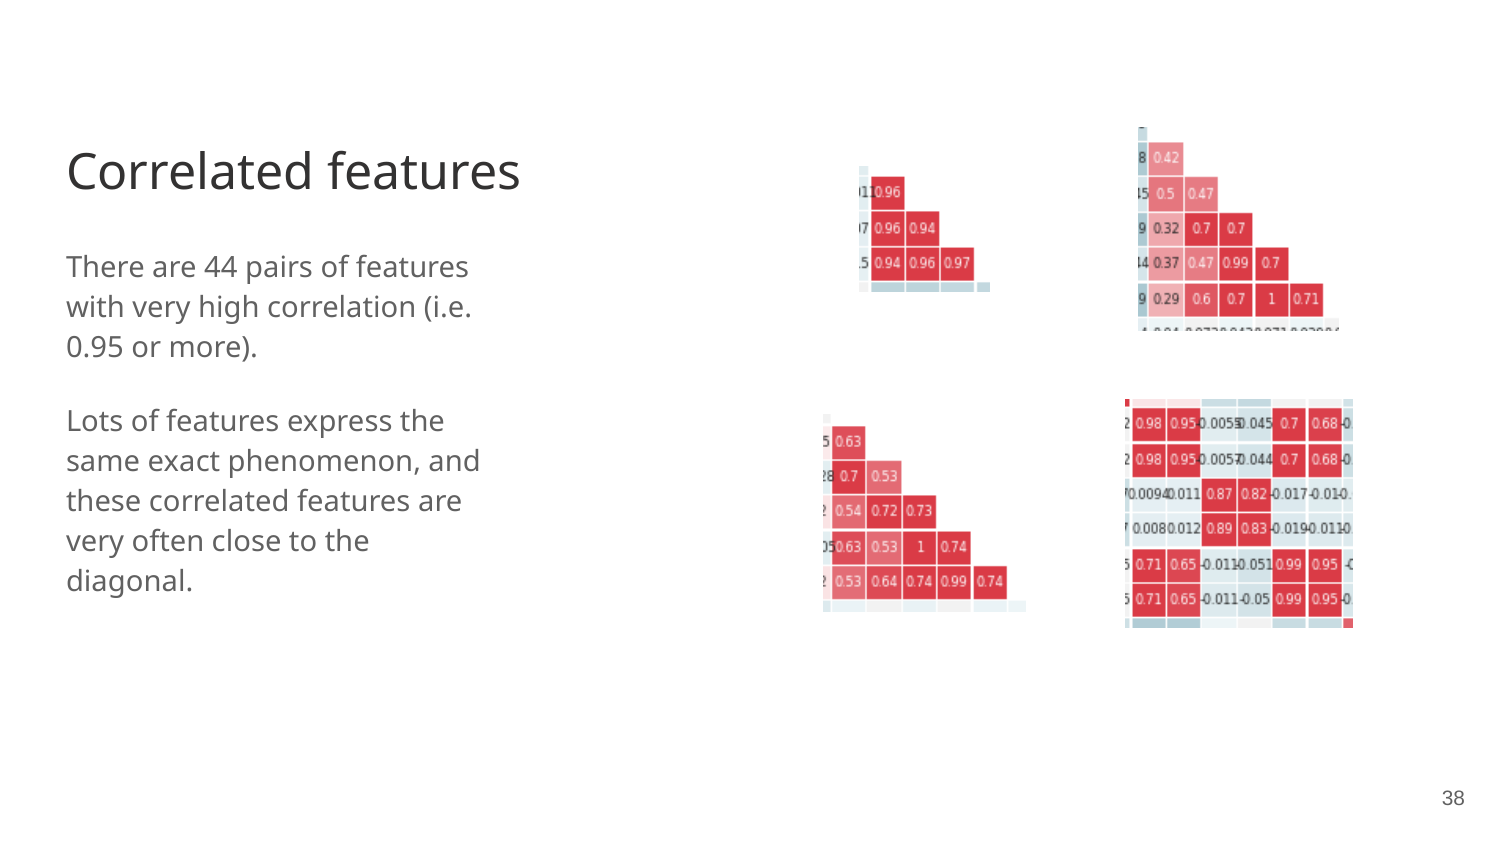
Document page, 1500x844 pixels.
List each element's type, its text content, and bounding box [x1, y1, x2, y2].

picture [823, 414, 1026, 612]
title Correlated features [51, 91, 569, 216]
picture [1125, 398, 1353, 628]
picture [859, 166, 990, 292]
picture [1138, 127, 1340, 331]
list There are 44 pairs of features with very high correlation (i.e. 0.95 or more). Lots of features express the same exact phenomenon, and these correlated features are very often close to the diagonal. [51, 227, 512, 750]
slide_number ‹#› [1389, 764, 1480, 830]
